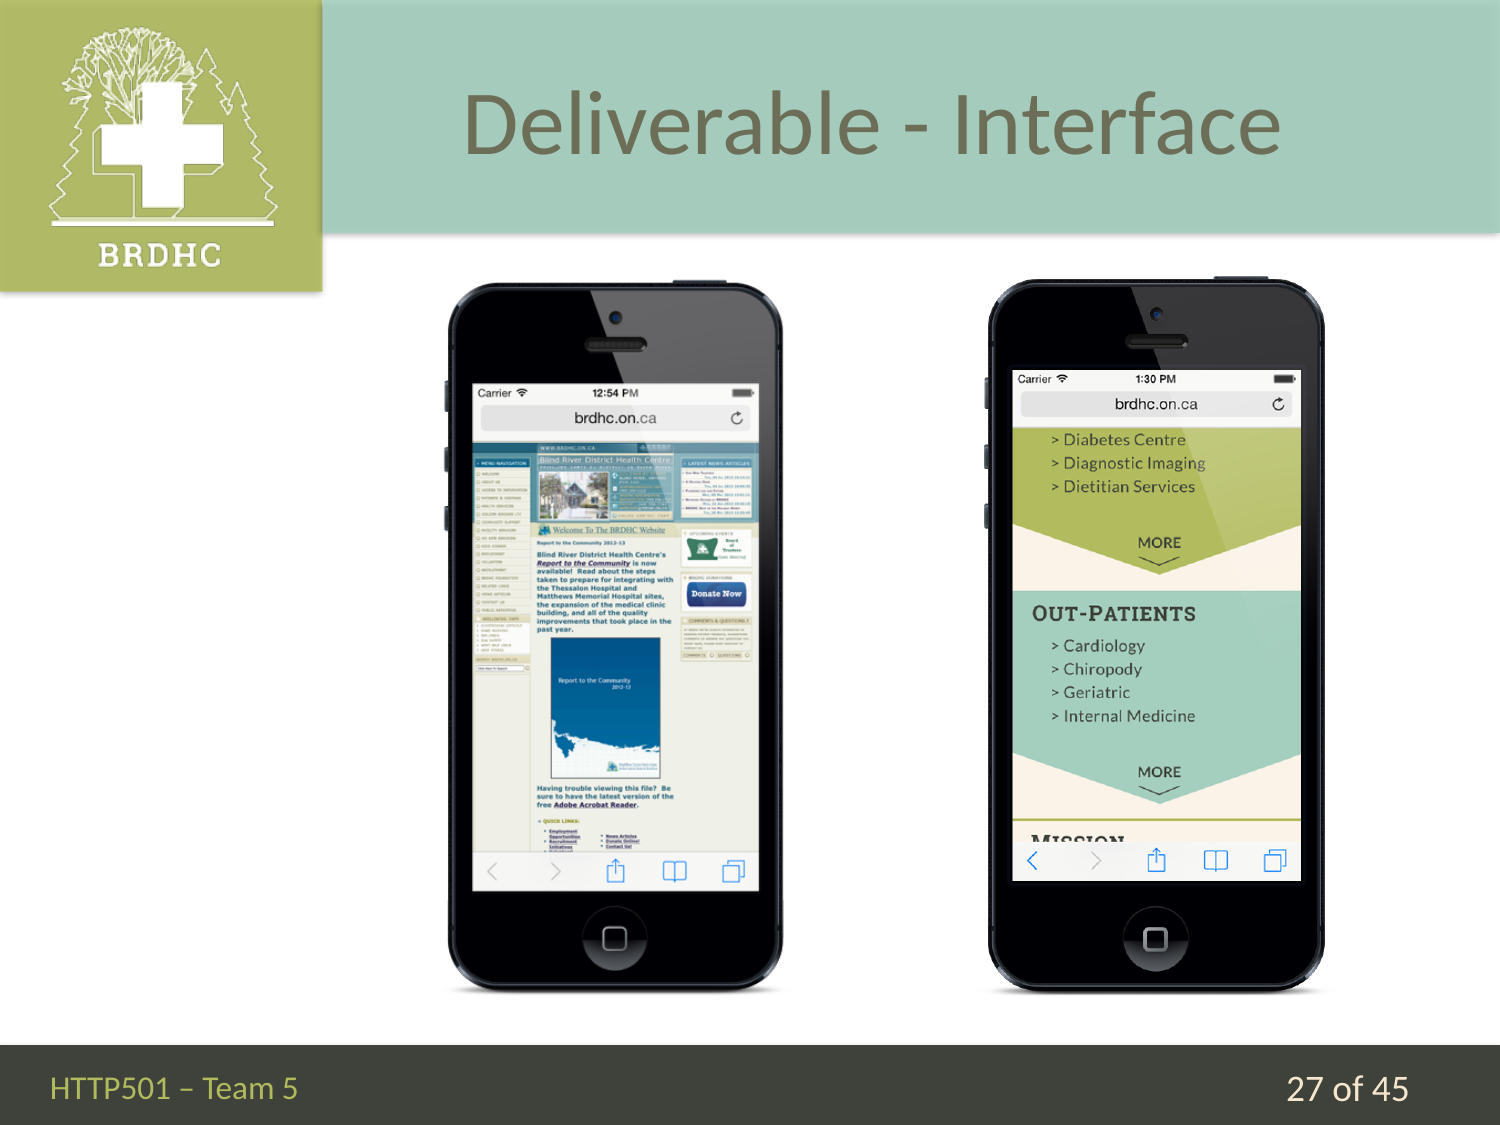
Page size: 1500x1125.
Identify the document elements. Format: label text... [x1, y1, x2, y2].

picture [936, 261, 1382, 1034]
picture [397, 243, 840, 1046]
title Deliverable - Interface [322, 24, 1425, 212]
picture [5, 1, 317, 284]
slide_number HTTP501 – Team 5 [34, 1063, 364, 1109]
